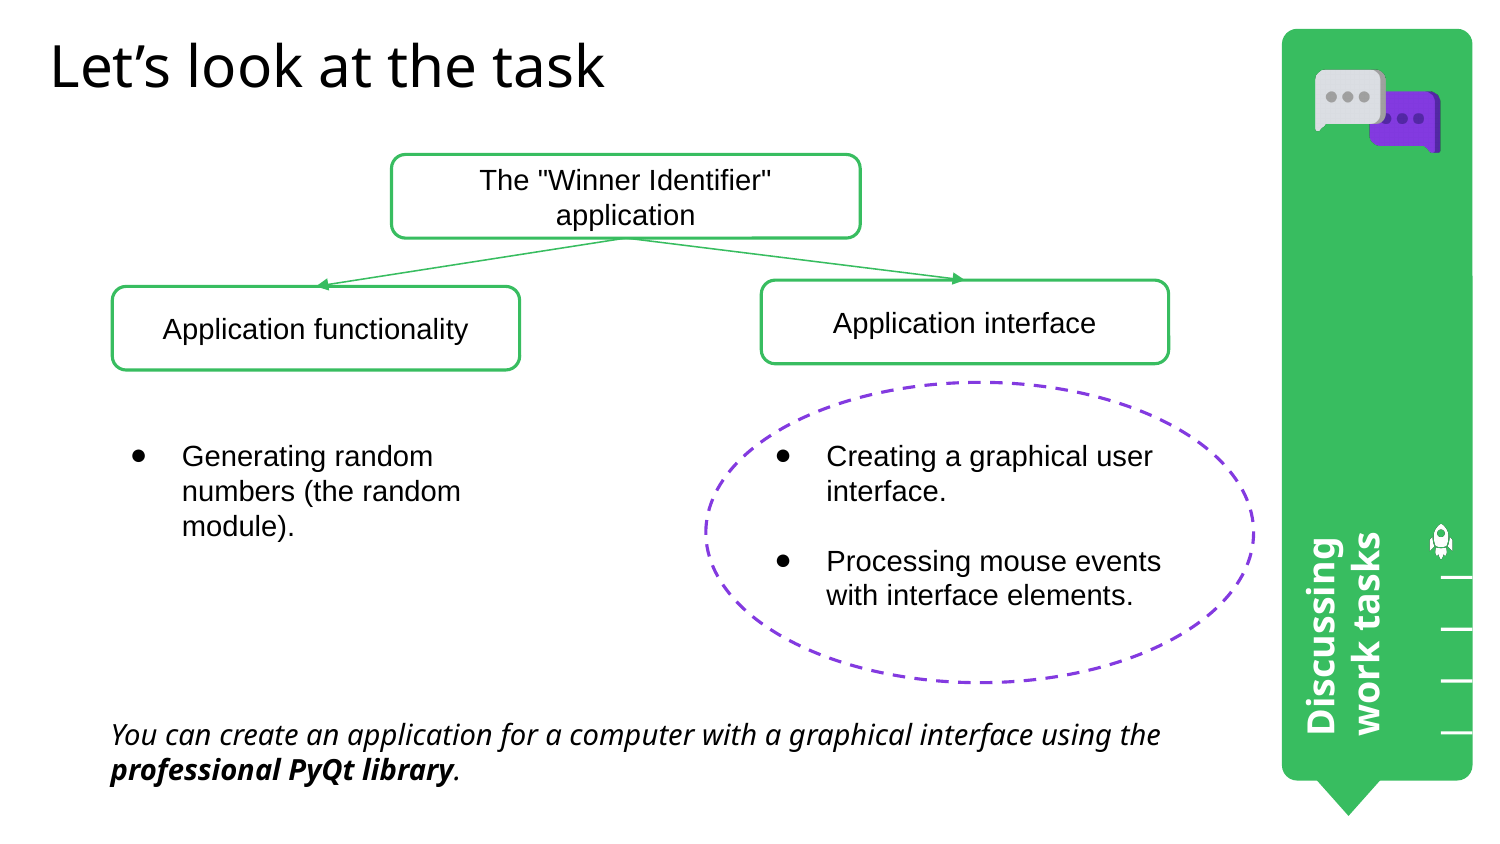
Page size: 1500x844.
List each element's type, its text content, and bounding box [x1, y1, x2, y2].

text_box Creating a graphical user interface. Processing mouse events with interface elements. [736, 421, 1206, 701]
text_box The "Winner Identifier" application [391, 154, 861, 236]
text_box Let’s look at the task [49, 28, 1237, 113]
picture [1423, 518, 1459, 565]
picture [1267, 7, 1487, 216]
text_box [705, 463, 736, 602]
text_box Application functionality [112, 286, 520, 371]
text_box You can create an application for a computer with a graphical interface using the professional PyQt library. [95, 701, 1254, 815]
text_box Generating random numbers (the random module). [91, 421, 568, 657]
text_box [315, 237, 624, 287]
text_box [1206, 447, 1254, 618]
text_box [1281, 224, 1473, 817]
text_box [796, 382, 1164, 421]
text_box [625, 237, 966, 281]
text_box Application interface [761, 280, 1169, 364]
